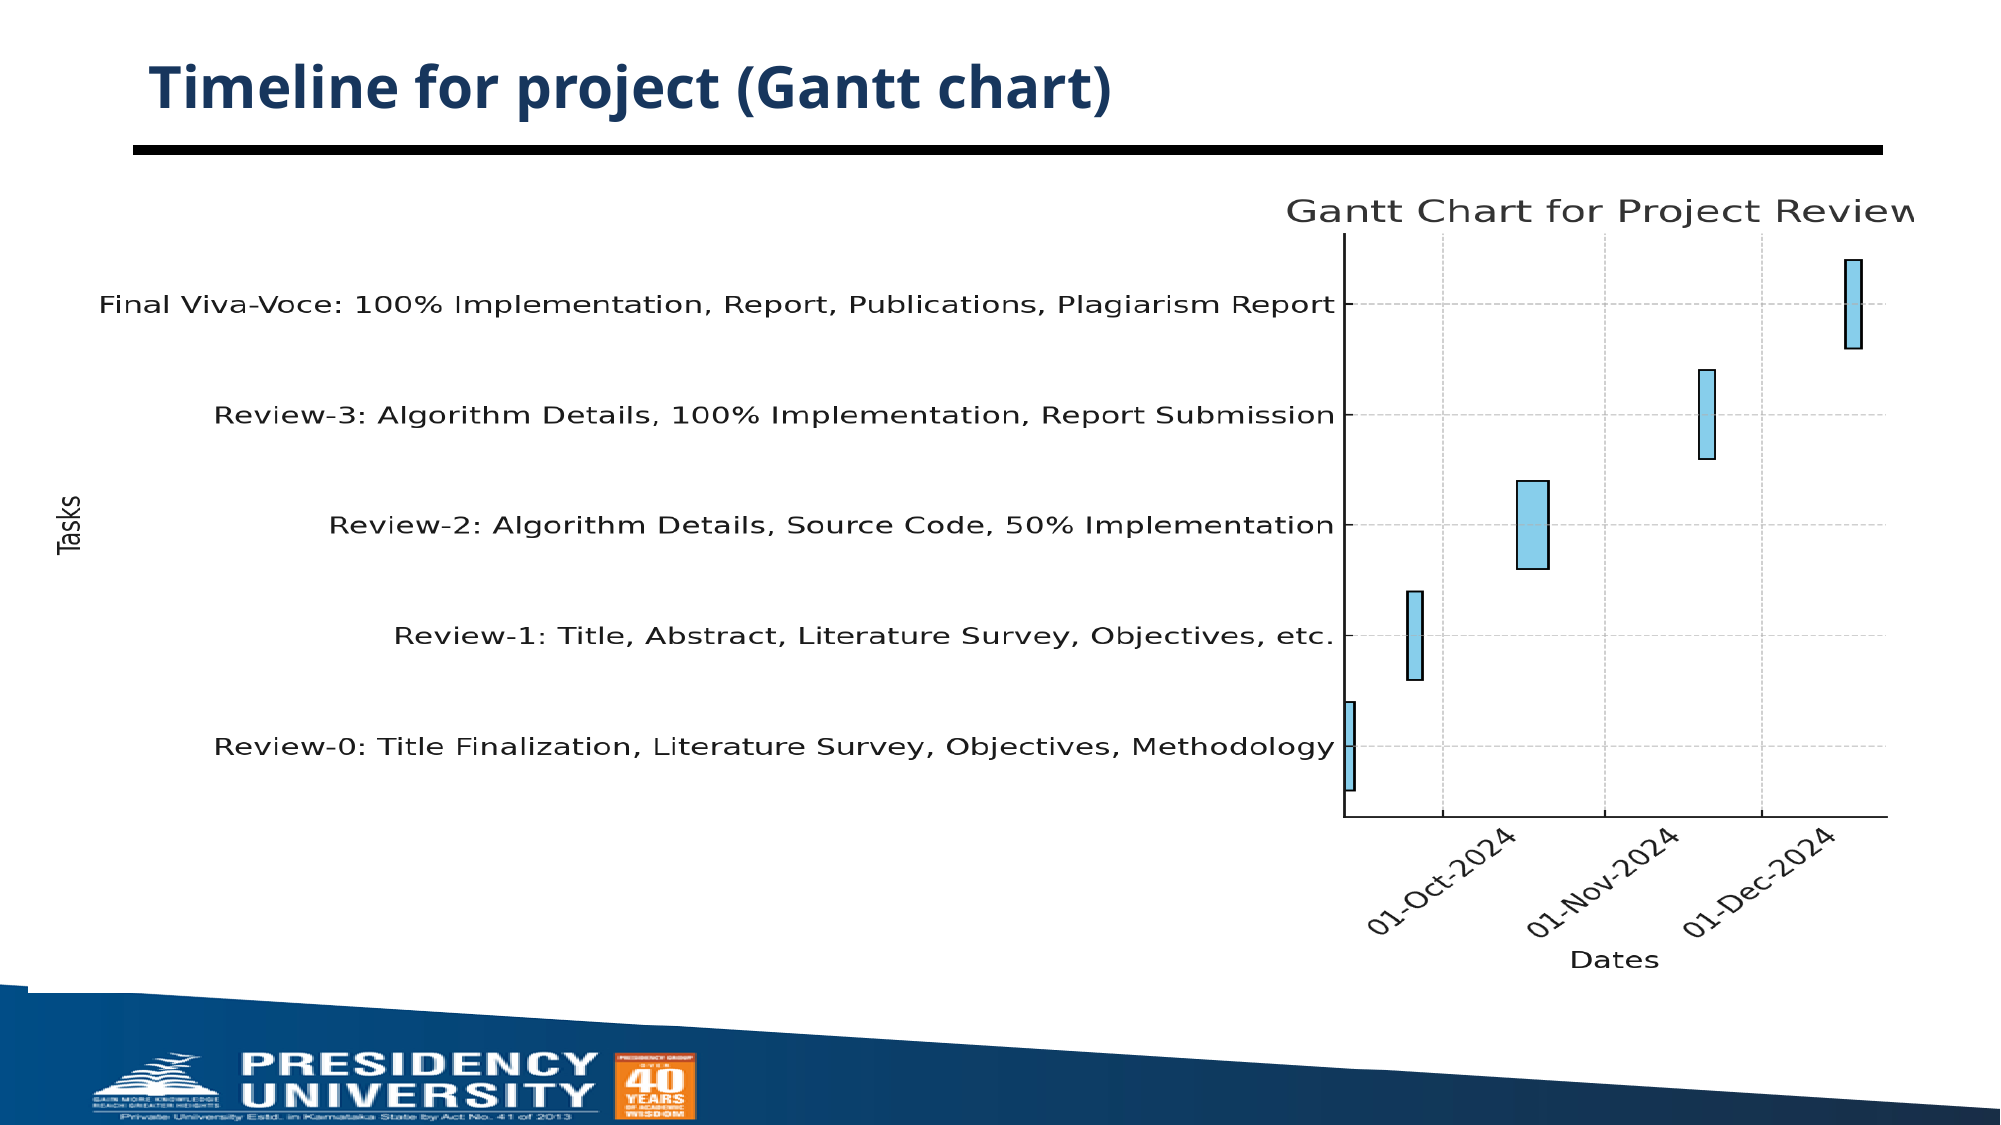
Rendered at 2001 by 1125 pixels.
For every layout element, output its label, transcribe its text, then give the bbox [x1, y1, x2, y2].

title Timeline for project (Gantt chart) [133, 45, 1884, 125]
picture [0, 178, 2000, 1125]
